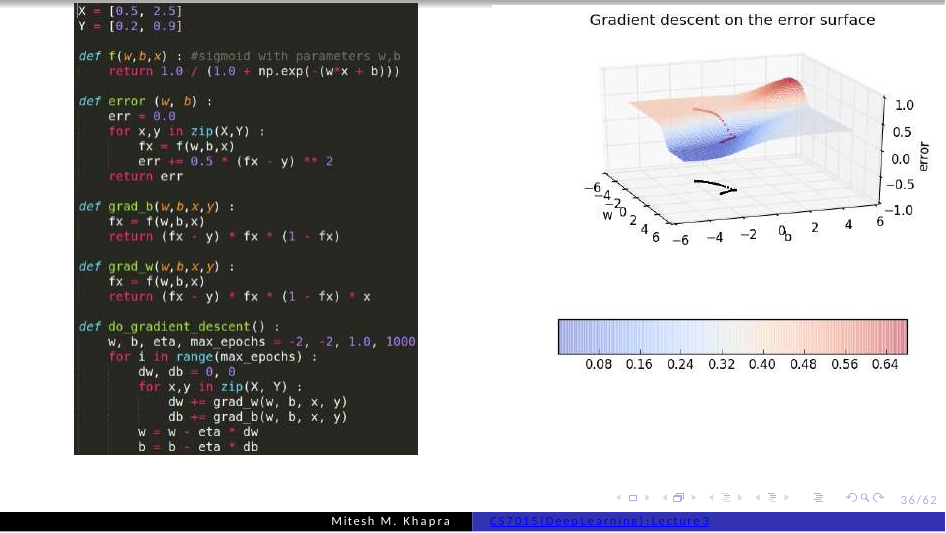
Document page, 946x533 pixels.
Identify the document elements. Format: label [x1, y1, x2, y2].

text_box [0, 0, 946, 455]
text_box [0, 511, 946, 532]
text_box [898, 493, 941, 508]
